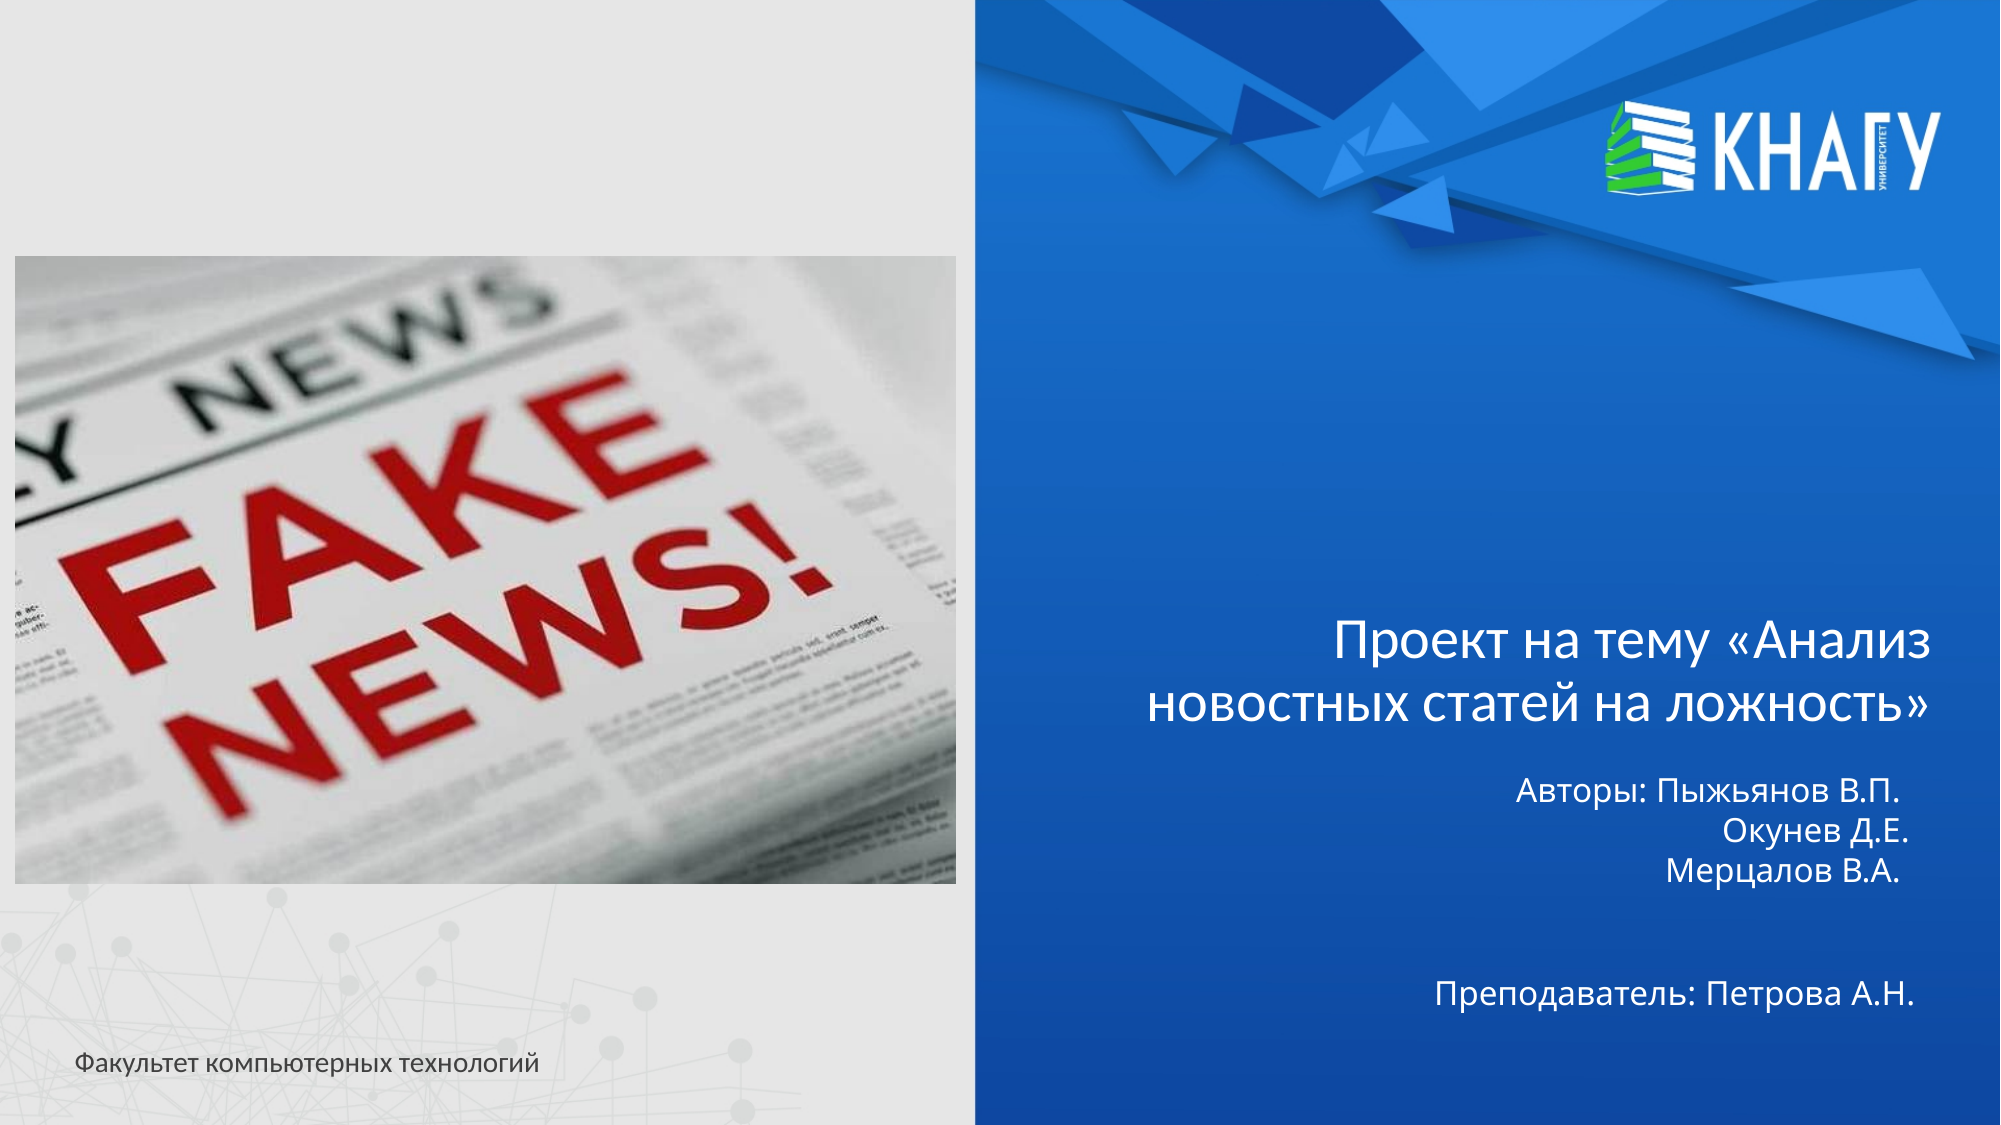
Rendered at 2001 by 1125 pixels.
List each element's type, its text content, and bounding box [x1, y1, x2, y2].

title Проект на тему «Анализ новостных статей на ложность» [1043, 383, 1948, 742]
picture [0, 0, 2000, 1125]
list Факультет компьютерных технологий [59, 1040, 925, 1090]
subtitle Авторы: Пыжьянов В.П. Окунев Д.Е. Мерцалов В.А. [1043, 762, 1925, 945]
text_box Преподаватель: Петрова А.Н. [1340, 944, 1948, 1021]
